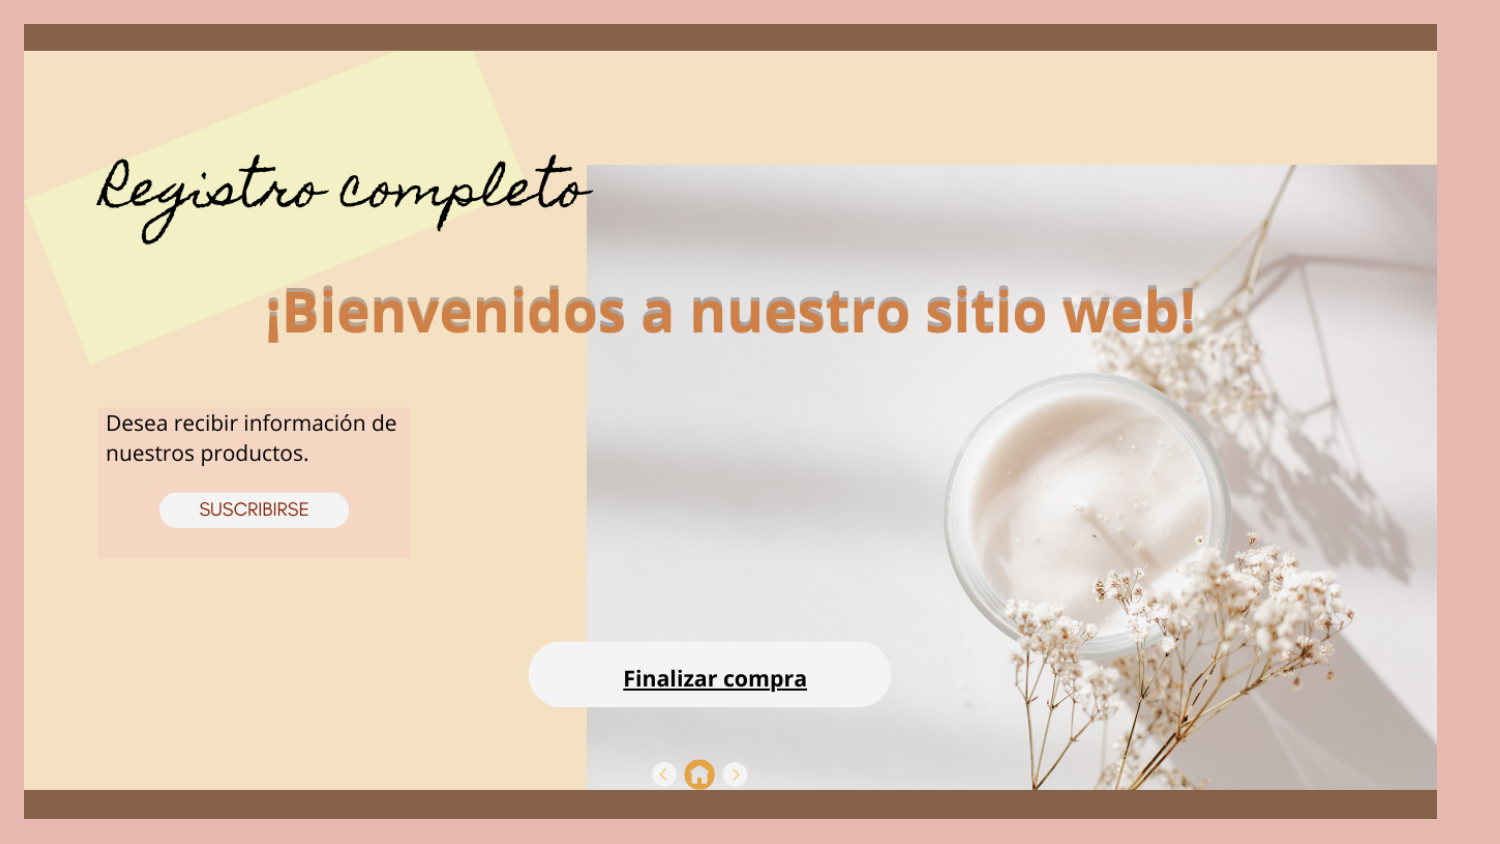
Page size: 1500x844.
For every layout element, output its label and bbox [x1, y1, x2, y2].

picture [24, 24, 1437, 819]
